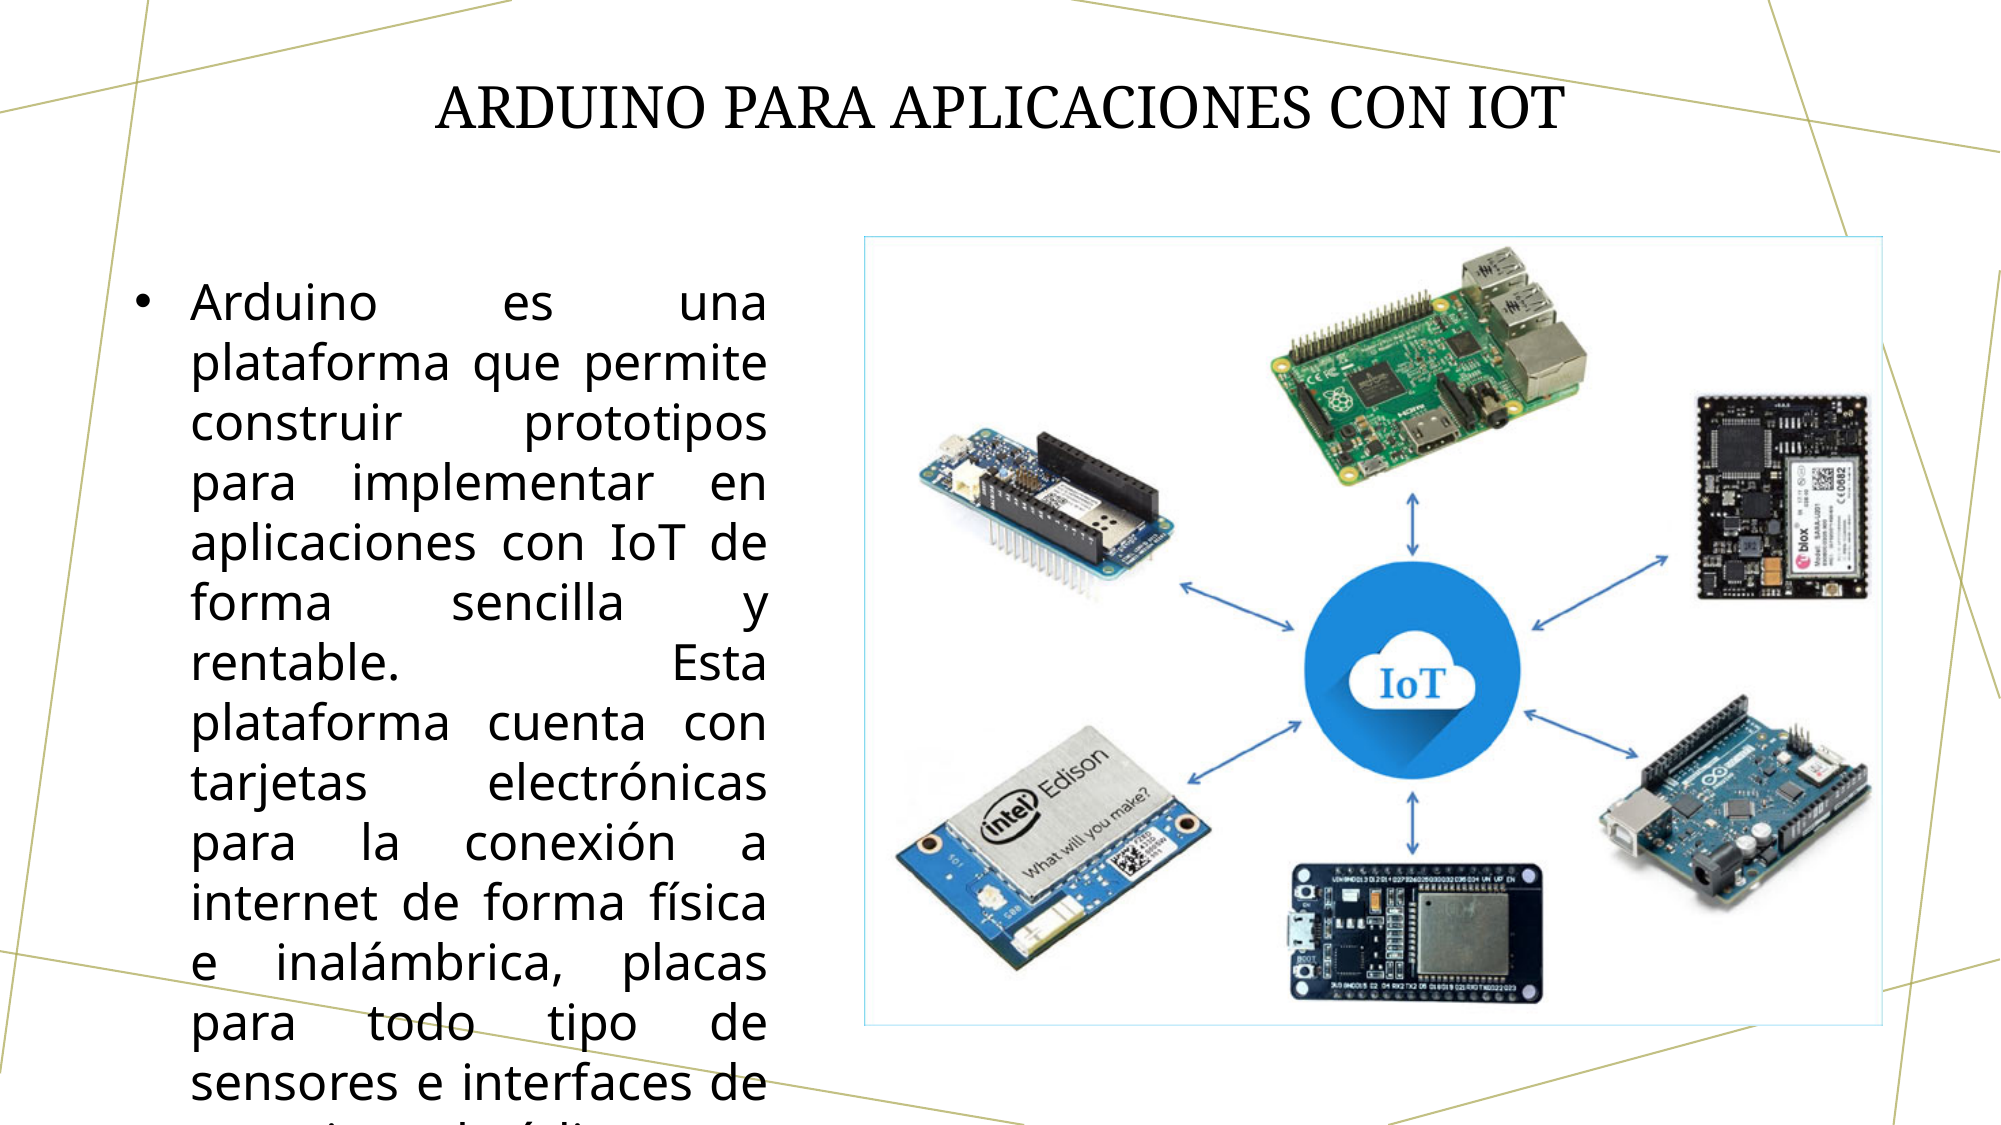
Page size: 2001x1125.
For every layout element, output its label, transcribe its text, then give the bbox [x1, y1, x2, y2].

text_box Arduino es una plataforma que permite construir prototipos para implementar en aplicaciones con IoT de forma sencilla y rentable. Esta plataforma cuenta con tarjetas electrónicas para la conexión a internet de forma física e inalámbrica, placas para todo tipo de sensores e interfaces de usuario y el código para permitir su funcionamiento en una infinidad de aplicaciones [119, 263, 784, 1125]
picture [864, 236, 1884, 1026]
text_box ARDUINO PARA APLICACIONES CON IOT [359, 62, 1643, 148]
